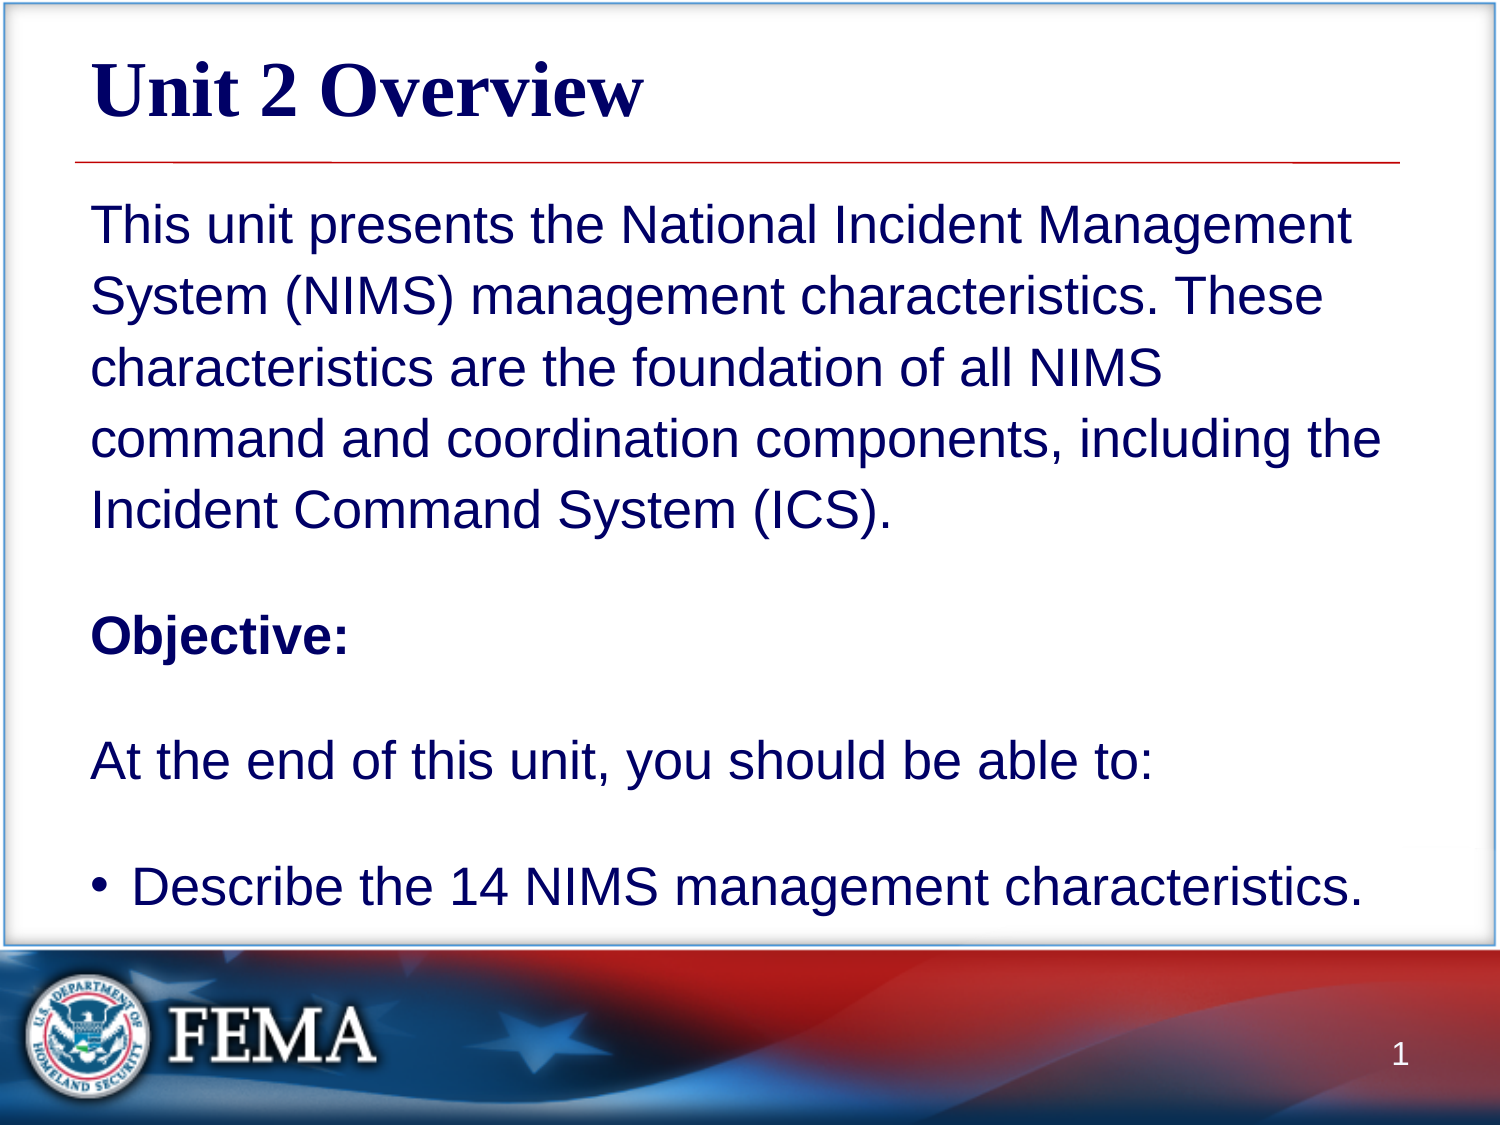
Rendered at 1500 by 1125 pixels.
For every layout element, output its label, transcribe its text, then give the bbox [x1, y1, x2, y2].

list This unit presents the National Incident Management System (NIMS) management characteristics. These characteristics are the foundation of all NIMS command and coordination components, including the Incident Command System (ICS). Objective: At the end of this unit, you should be able to: Describe the 14 NIMS management characteristics. [75, 175, 1425, 938]
picture [0, 0, 1500, 1125]
title Unit 2 Overview [75, 32, 1425, 138]
slide_number 1 [1074, 1024, 1425, 1103]
